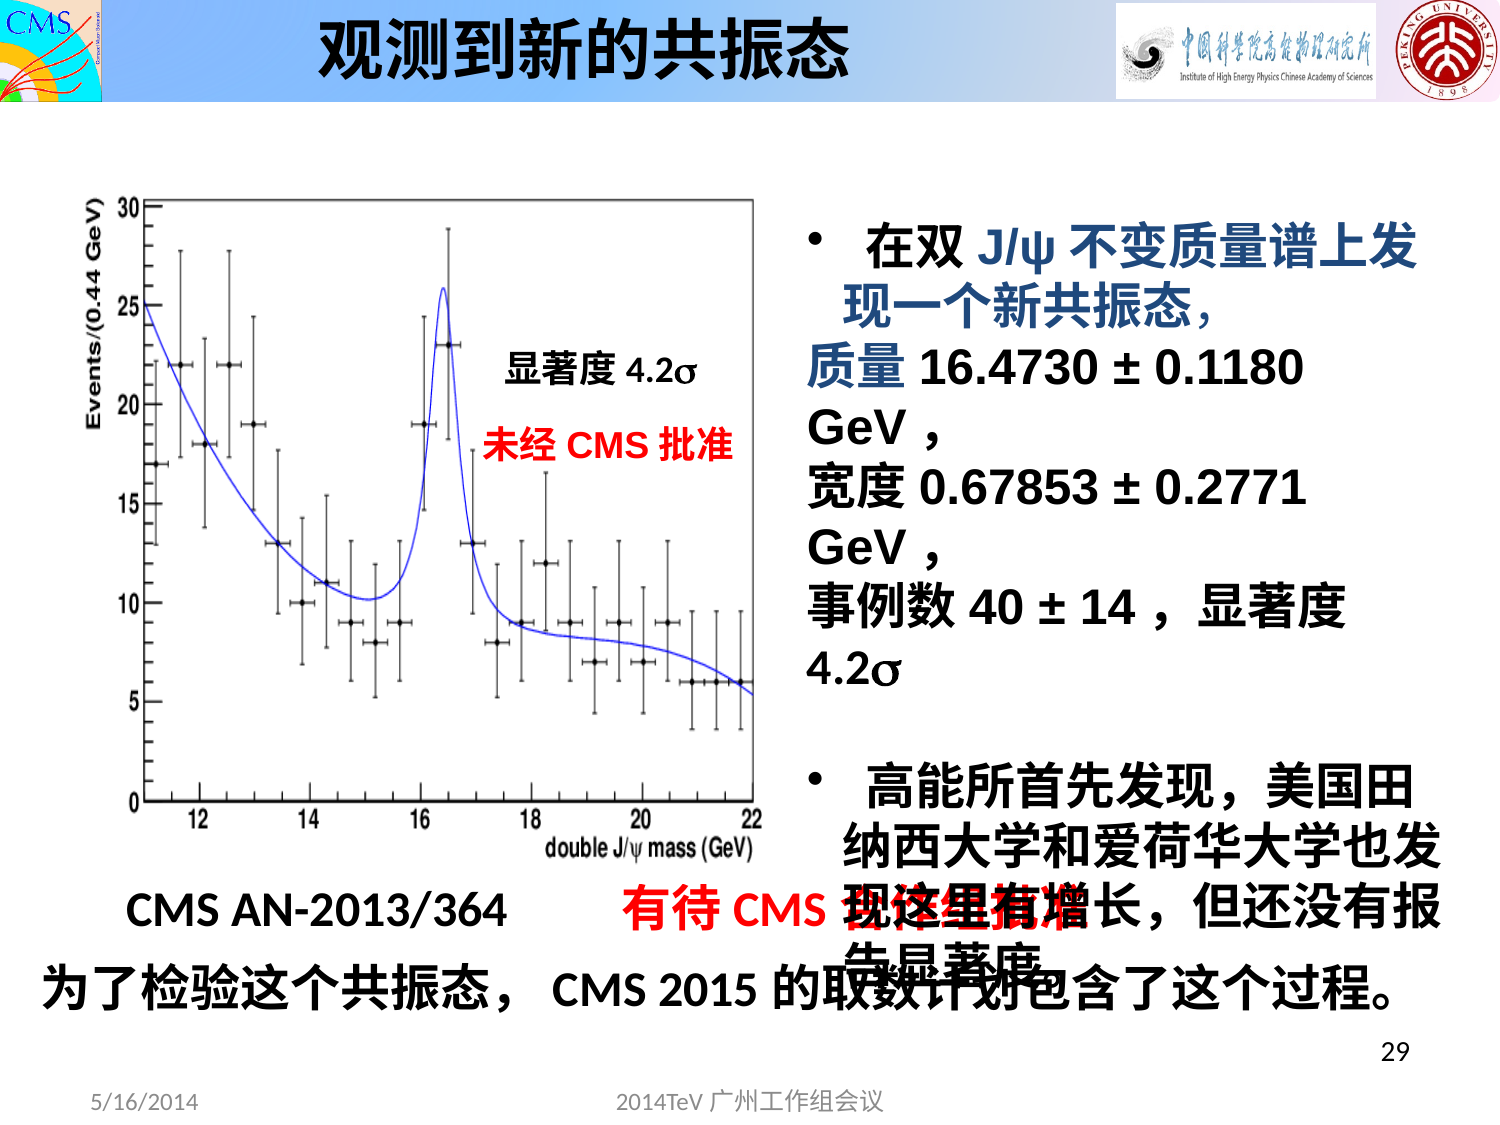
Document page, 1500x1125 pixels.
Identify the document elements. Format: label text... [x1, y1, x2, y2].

title 观测到新的共振态 [112, 0, 1057, 97]
picture [0, 0, 1500, 102]
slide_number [75, 1082, 425, 1118]
picture [60, 165, 798, 884]
text_box 在双J/ψ不变质量谱上发现一个新共振态， 质量16.4730 ± 0.1180 GeV， 宽度0.67853 ± 0.2771 GeV， 事例数40 ± 14，显著度4.2 高能所首先发现，美国田纳西大学和爱荷华大学也发现这里有增长，但还没有报告显著度。 [792, 207, 1466, 1123]
text_box 为了检验这个共振态，CMS 2015的取数计划包含了这个过程。 [26, 948, 1436, 1024]
footer 2014TeV广州工作组会议 [512, 1082, 988, 1118]
text_box CMS AN-2013/364 有待CMS合作组批准 [111, 894, 792, 945]
